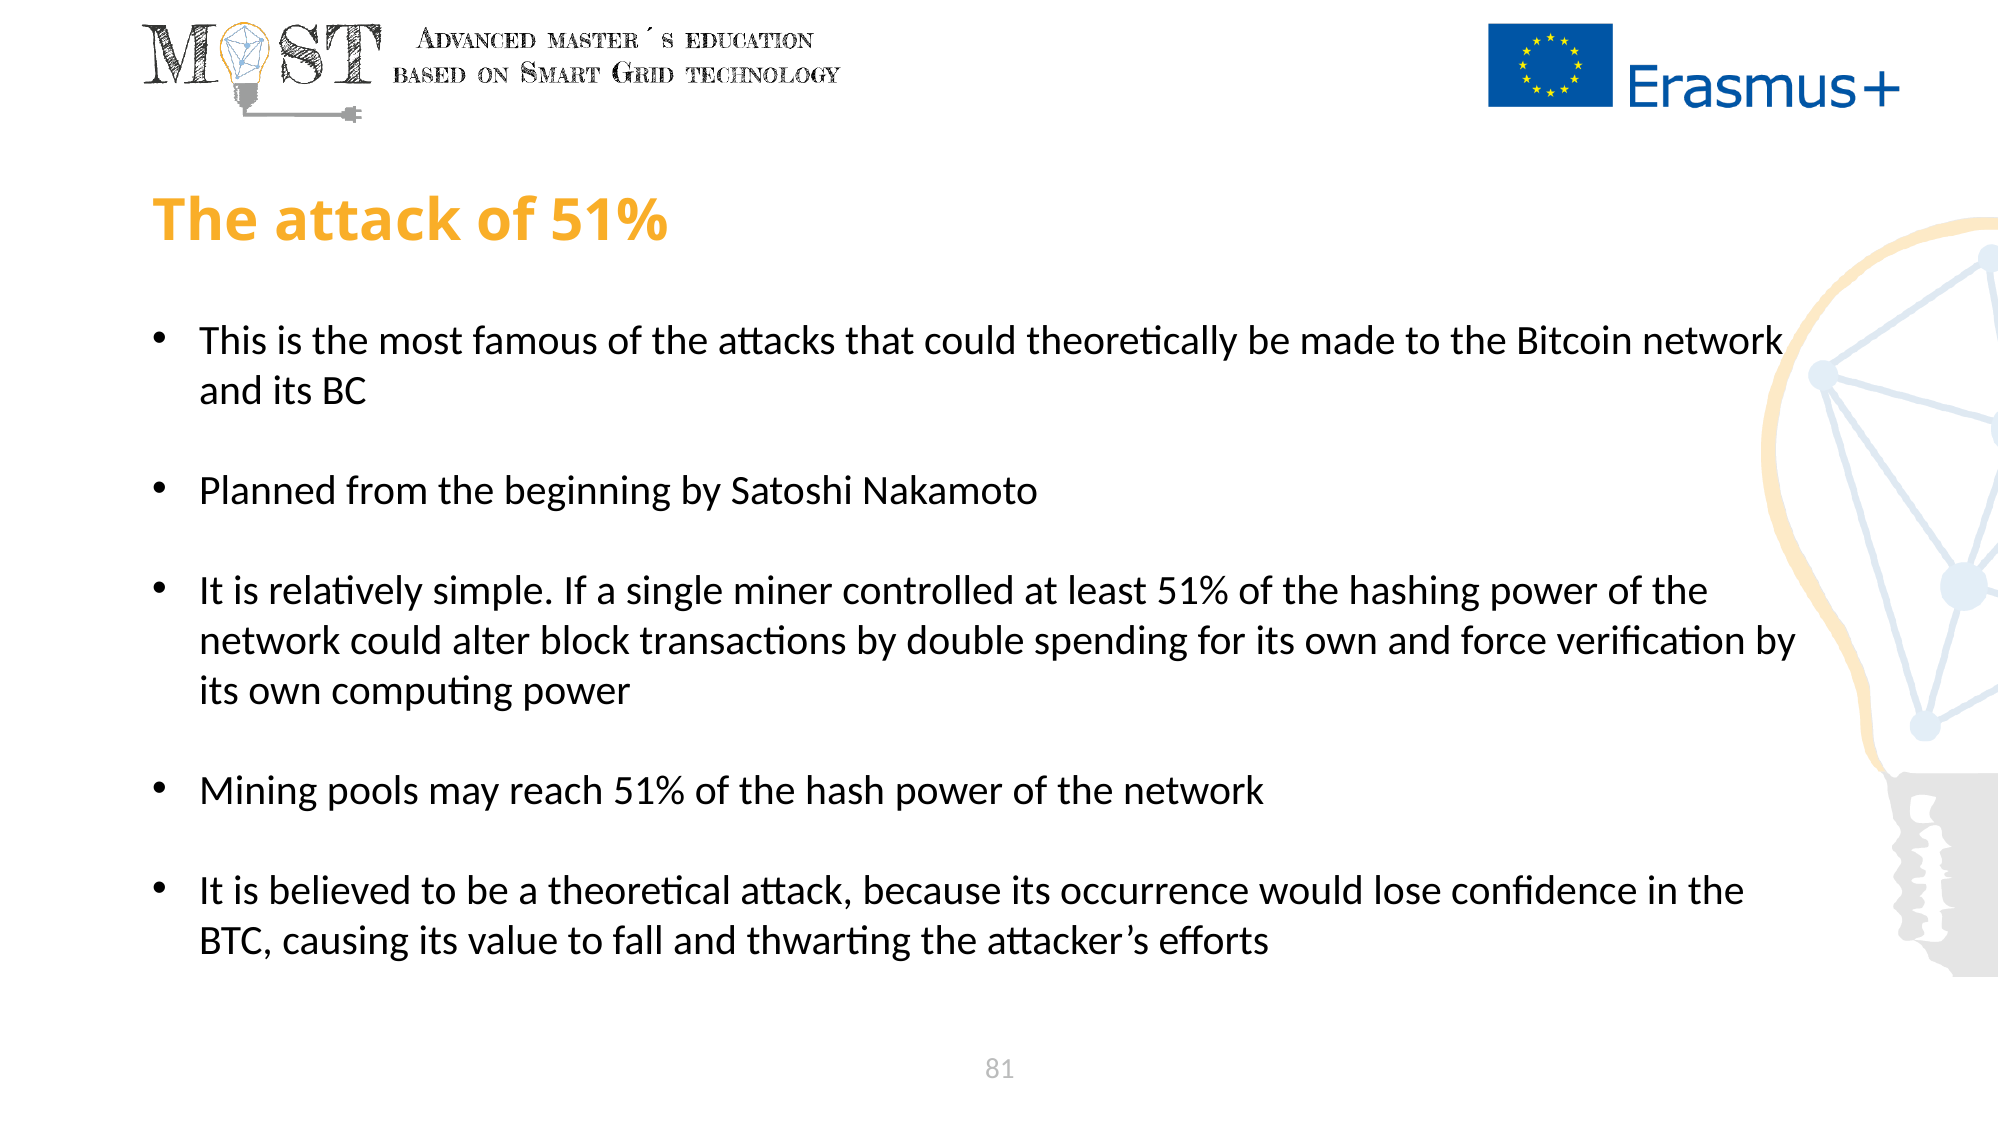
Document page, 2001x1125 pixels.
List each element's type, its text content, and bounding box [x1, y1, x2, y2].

slide_number 81 [935, 1037, 1065, 1098]
picture [135, 22, 841, 130]
text_box This is the most famous of the attacks that could theoretically be made to the Bitcoin network and its BC Planned from the beginning by Satoshi Nakamoto It is relatively simple. If a single miner controlled at least 51% of the hashing power of the network could alter block transactions by double spending for its own and force verification by its own computing power Mining pools may reach 51% of the hash power of the network It is believed to be a theoretical attack, because its occurrence would lose confidence in the BTC, causing its value to fall and thwarting the attacker’s efforts [137, 305, 1823, 970]
title The attack of 51% [137, 135, 1863, 308]
picture [1464, 0, 1923, 131]
